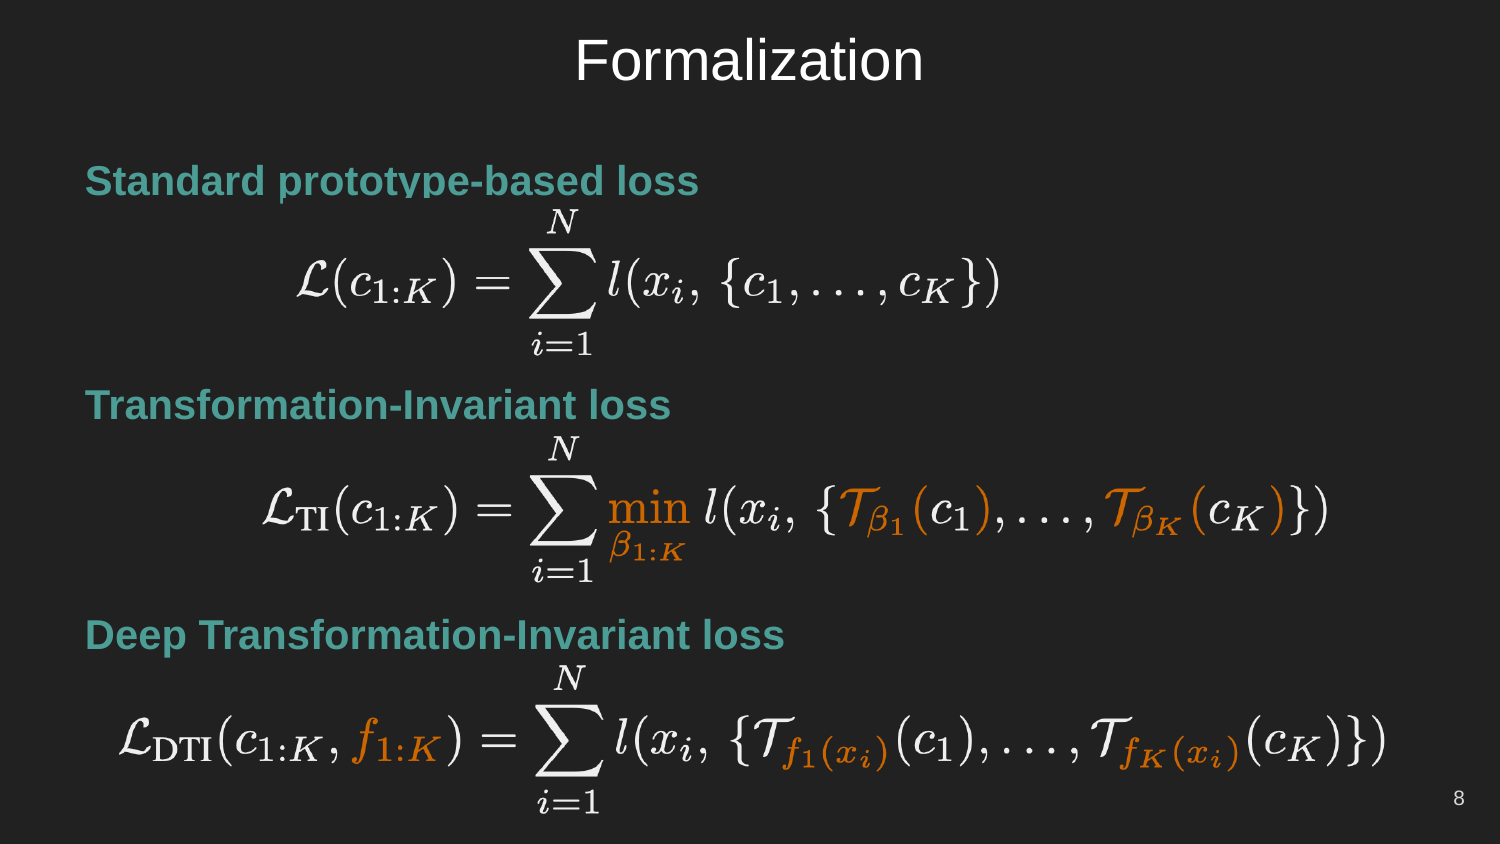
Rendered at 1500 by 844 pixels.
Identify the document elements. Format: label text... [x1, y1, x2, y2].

slide_number 8 [1389, 764, 1480, 830]
picture [283, 197, 1005, 365]
picture [113, 664, 1387, 816]
picture [251, 434, 1334, 586]
title Formalization [51, 7, 1449, 102]
list Standard prototype-based loss Transformation-Invariant loss Deep Transformation-Invariant loss [51, 131, 1449, 795]
